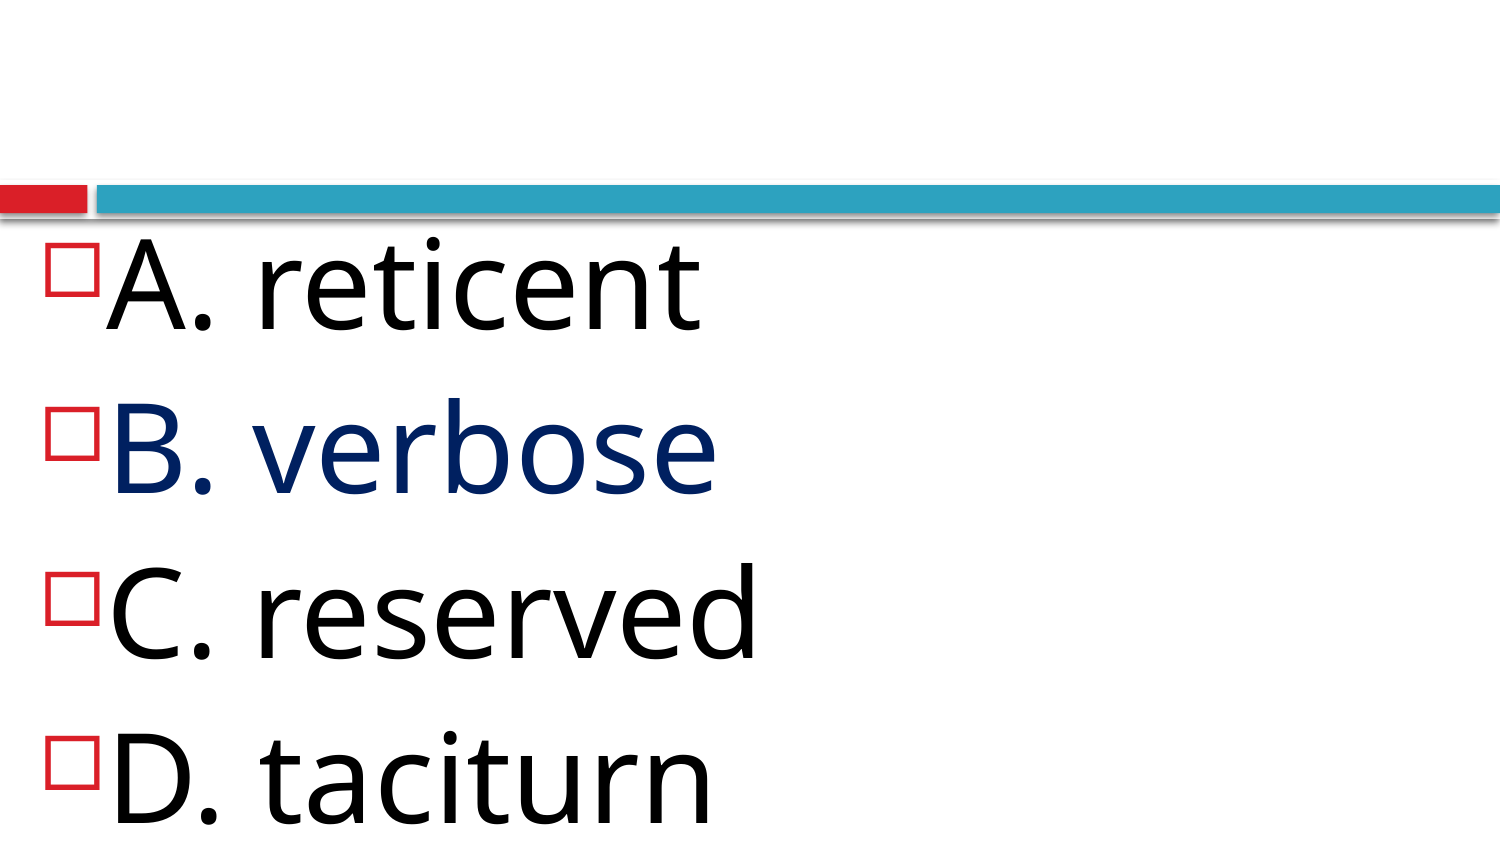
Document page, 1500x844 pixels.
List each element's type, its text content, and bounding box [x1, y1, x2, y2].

list A. reticent B. verbose C. reserved D. taciturn [24, 196, 1438, 822]
